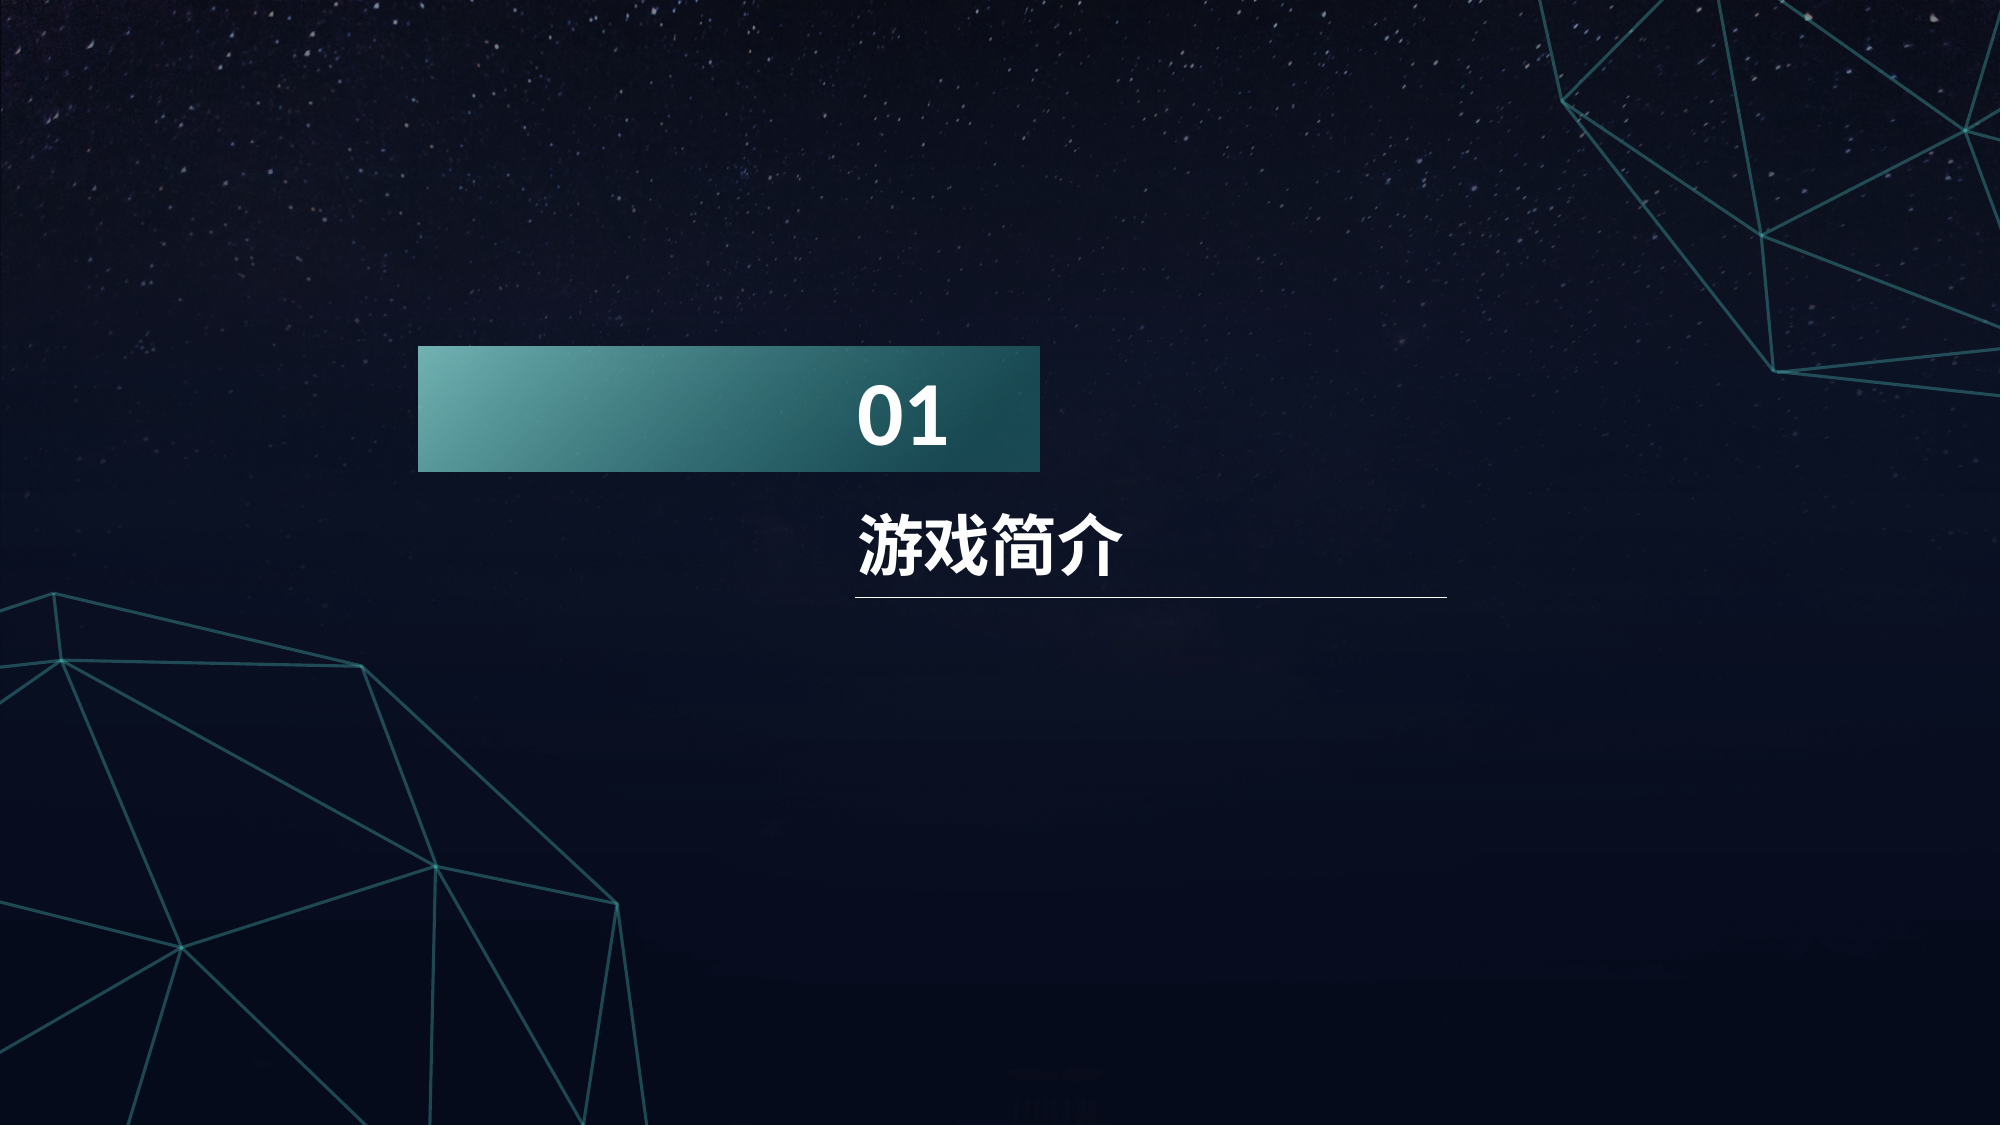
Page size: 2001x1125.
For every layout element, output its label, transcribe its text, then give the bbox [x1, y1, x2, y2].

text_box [418, 345, 1040, 473]
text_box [1523, 0, 2000, 404]
text_box 游戏简介 [842, 495, 1430, 592]
picture [0, 0, 2000, 1125]
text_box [0, 593, 651, 1125]
